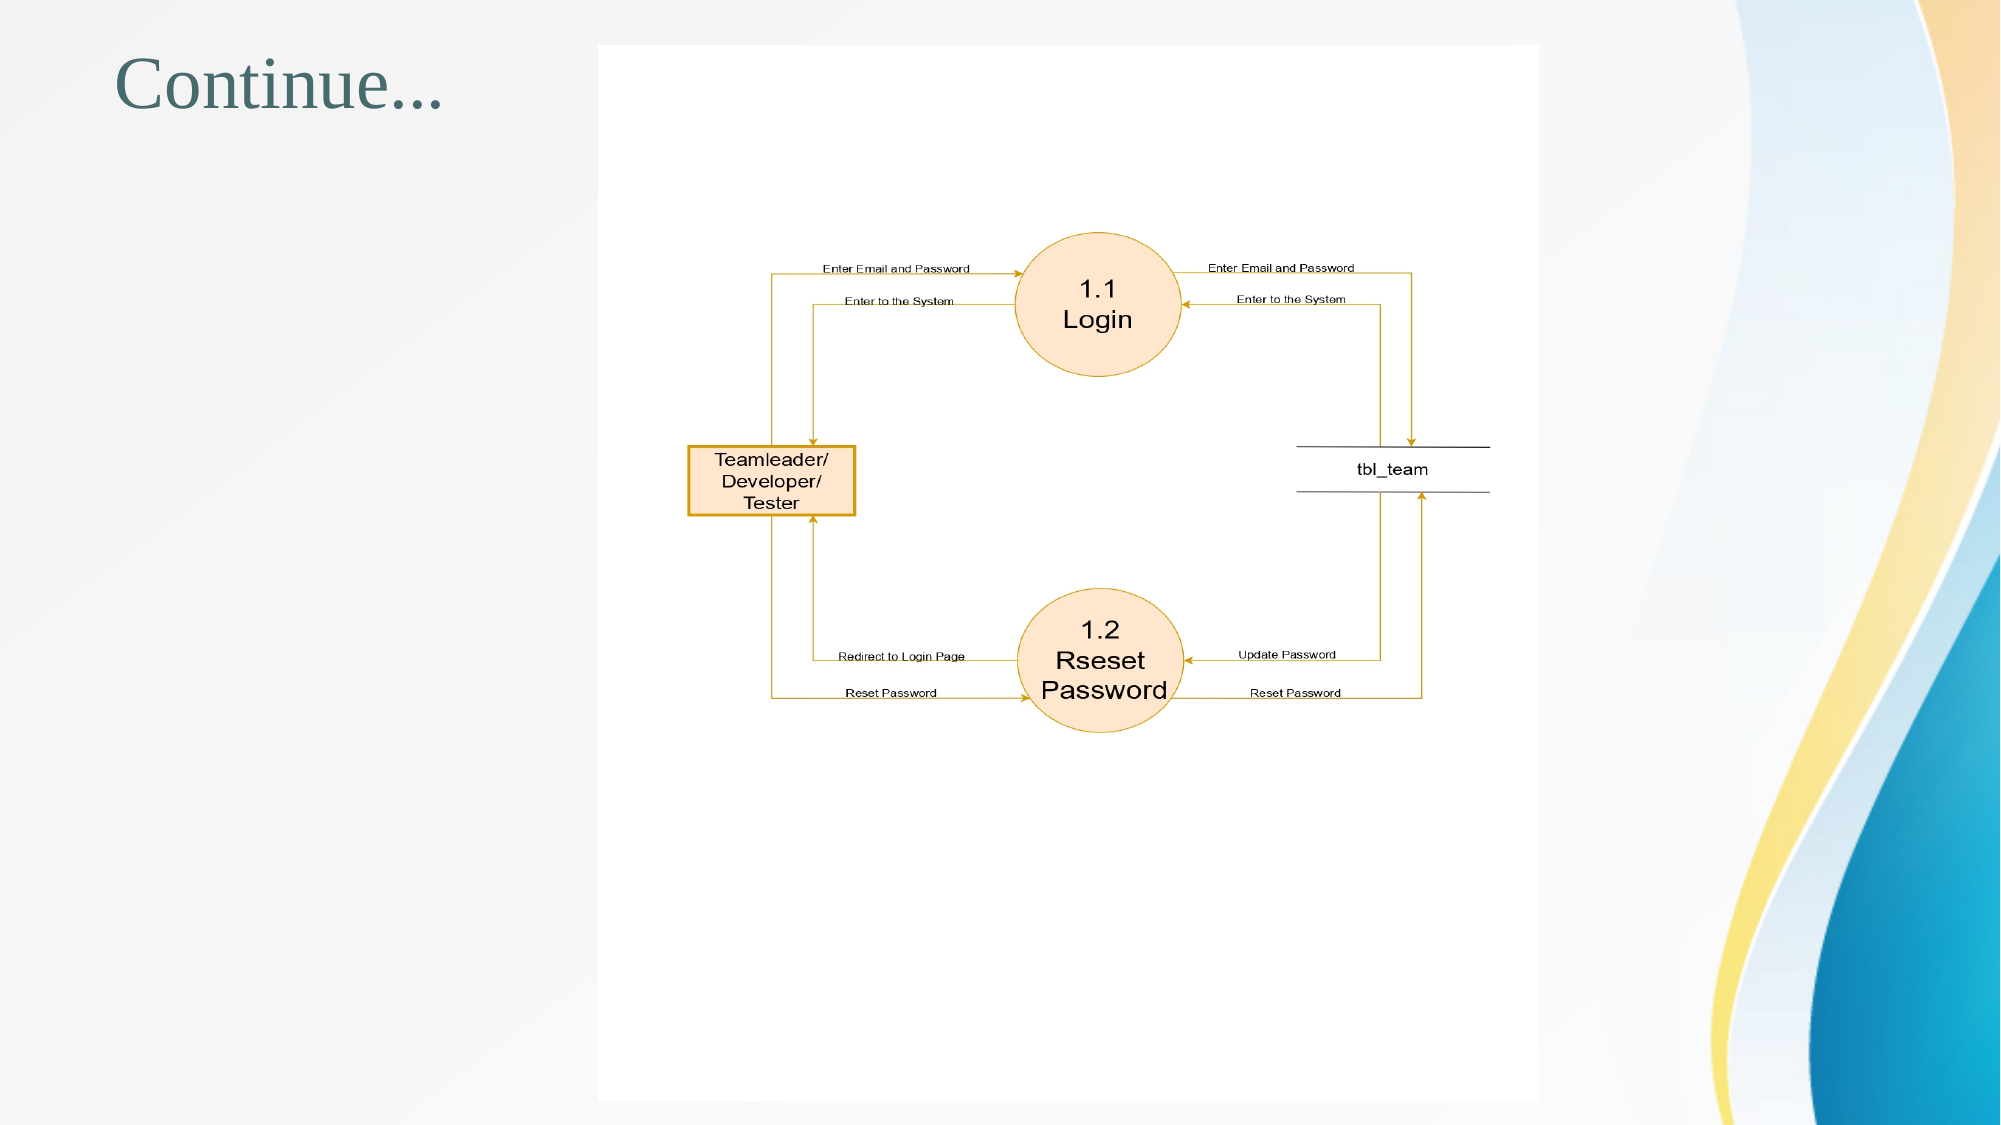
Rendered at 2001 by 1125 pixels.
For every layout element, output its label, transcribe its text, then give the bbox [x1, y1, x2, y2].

picture [0, 0, 2001, 1125]
title Continue... [99, 30, 1901, 127]
